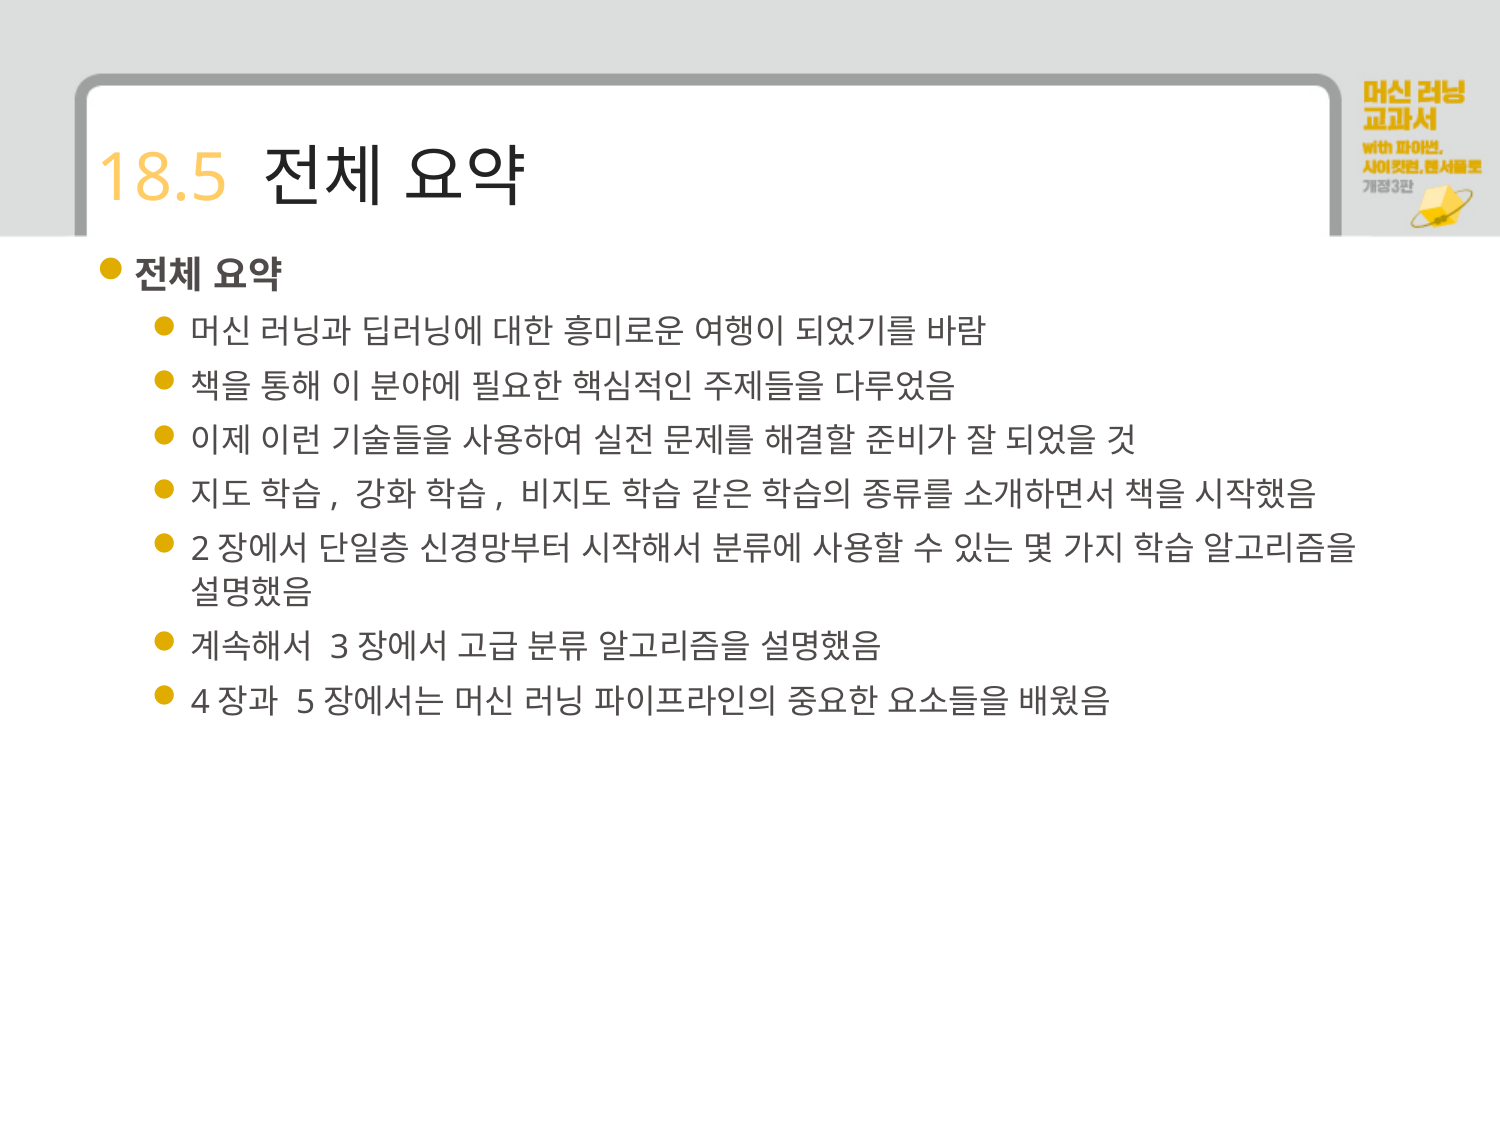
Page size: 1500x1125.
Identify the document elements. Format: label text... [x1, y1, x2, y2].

picture [0, 0, 1500, 1125]
list 전체 요약 머신 러닝과 딥러닝에 대한 흥미로운 여행이 되었기를 바람 책을 통해 이 분야에 필요한 핵심적인 주제들을 다루었음 이제 이런 기술들을 사용하여 실전 문제를 해결할 준비가 잘 되었을 것 지도 학습, 강화 학습, 비지도 학습 같은 학습의 종류를 소개하면서 책을 시작했음 2장에서 단일층 신경망부터 시작해서 분류에 사용할 수 있는 몇 가지 학습 알고리즘을 설명했음 계속해서 3장에서 고급 분류 알고리즘을 설명했음 4장과 5장에서는 머신 러닝 파이프라인의 중요한 요소들을 배웠음 [81, 239, 1440, 1054]
title 18.5 전체 요약 [81, 90, 1412, 222]
